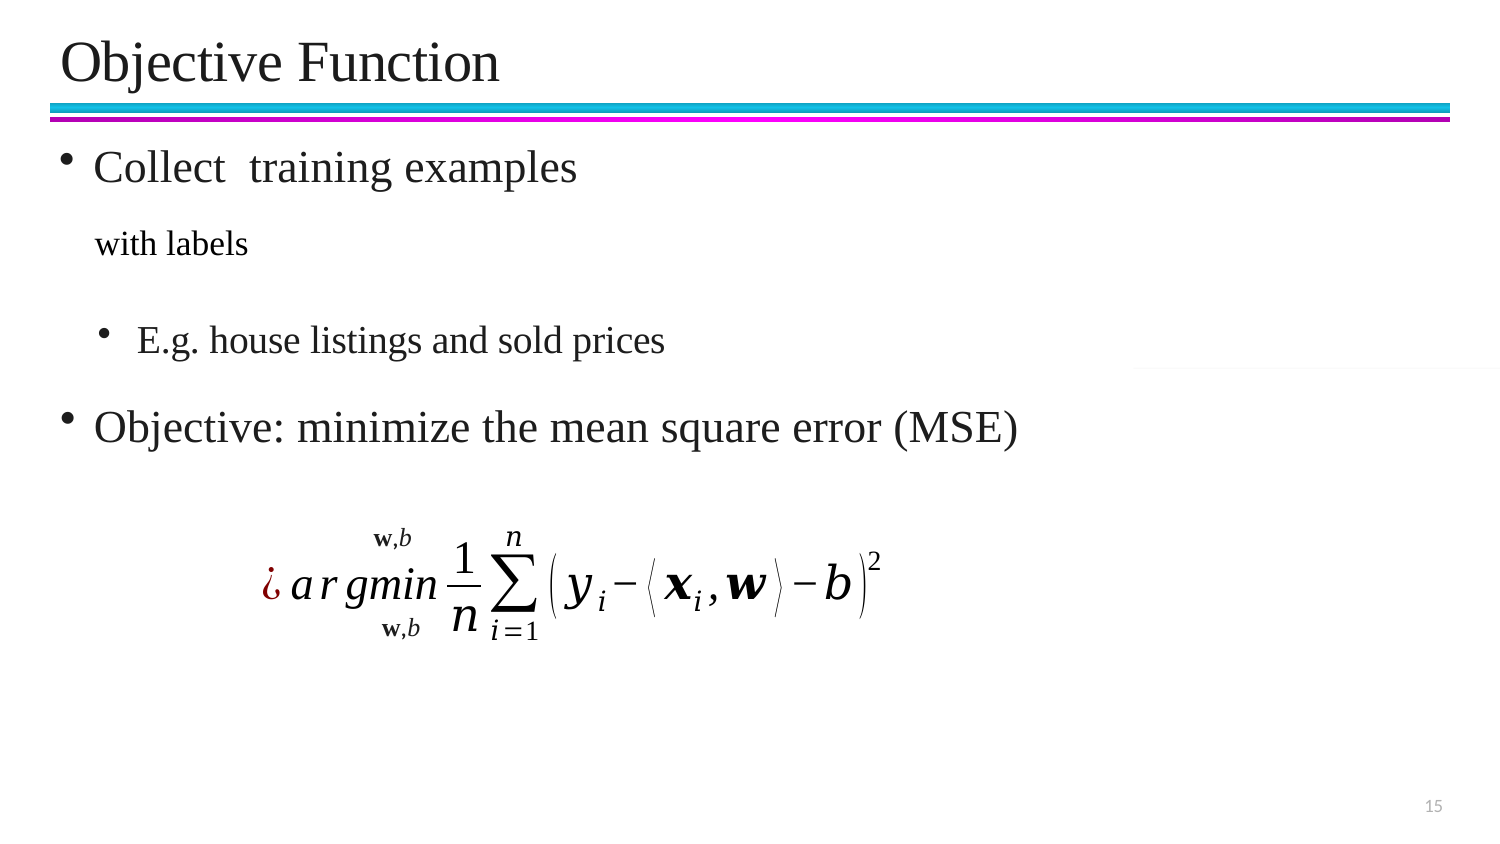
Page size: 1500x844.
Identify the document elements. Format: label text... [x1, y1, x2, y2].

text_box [99, 468, 1109, 647]
slide_number 15 [1105, 782, 1444, 827]
text_box E.g. house listings and sold prices Objective: minimize the mean square error (MSE) [58, 311, 1278, 452]
title Objective Function [58, 0, 543, 129]
